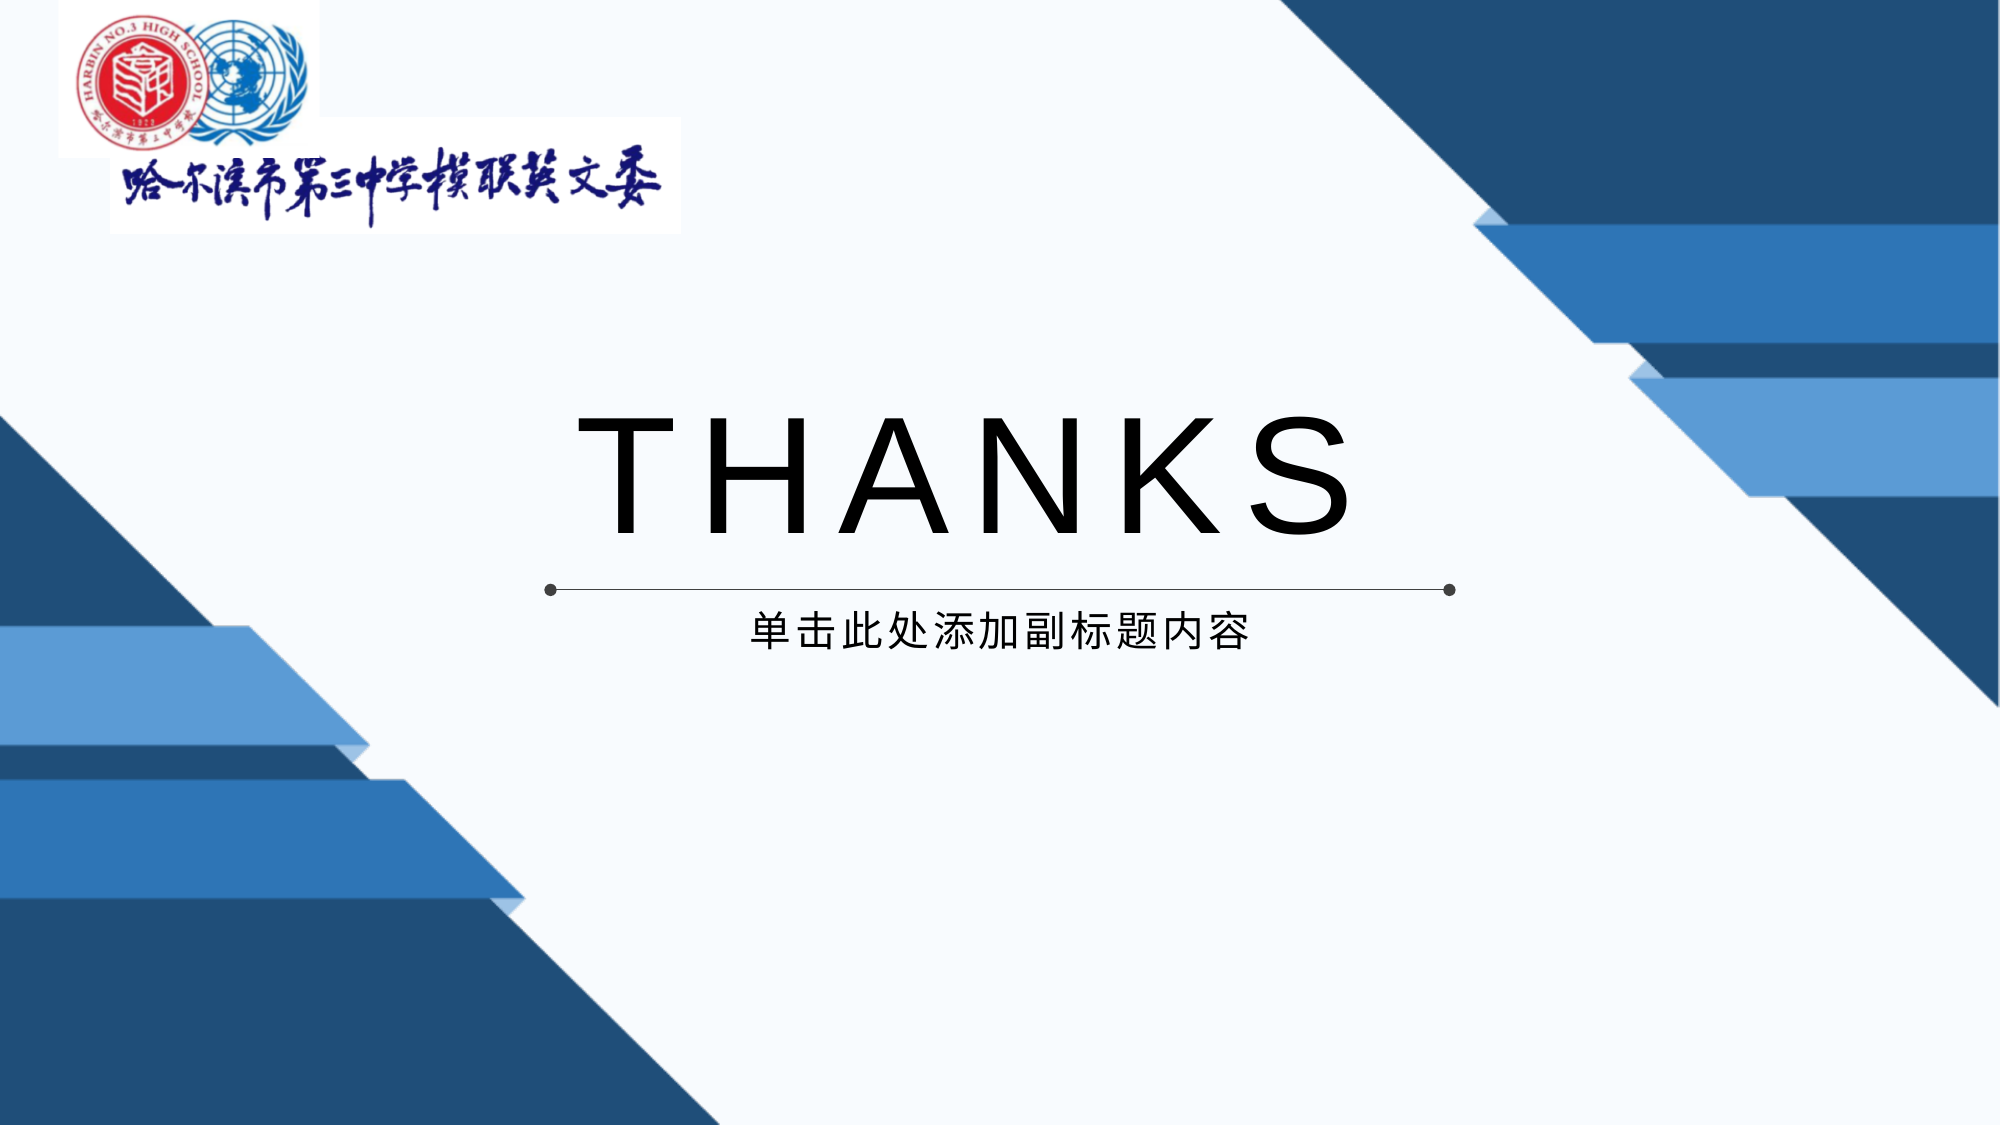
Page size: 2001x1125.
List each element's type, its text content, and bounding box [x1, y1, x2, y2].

list 单击此处添加副标题内容 [560, 596, 1441, 683]
picture [0, 0, 2000, 1125]
title THANKS [559, 338, 1441, 575]
